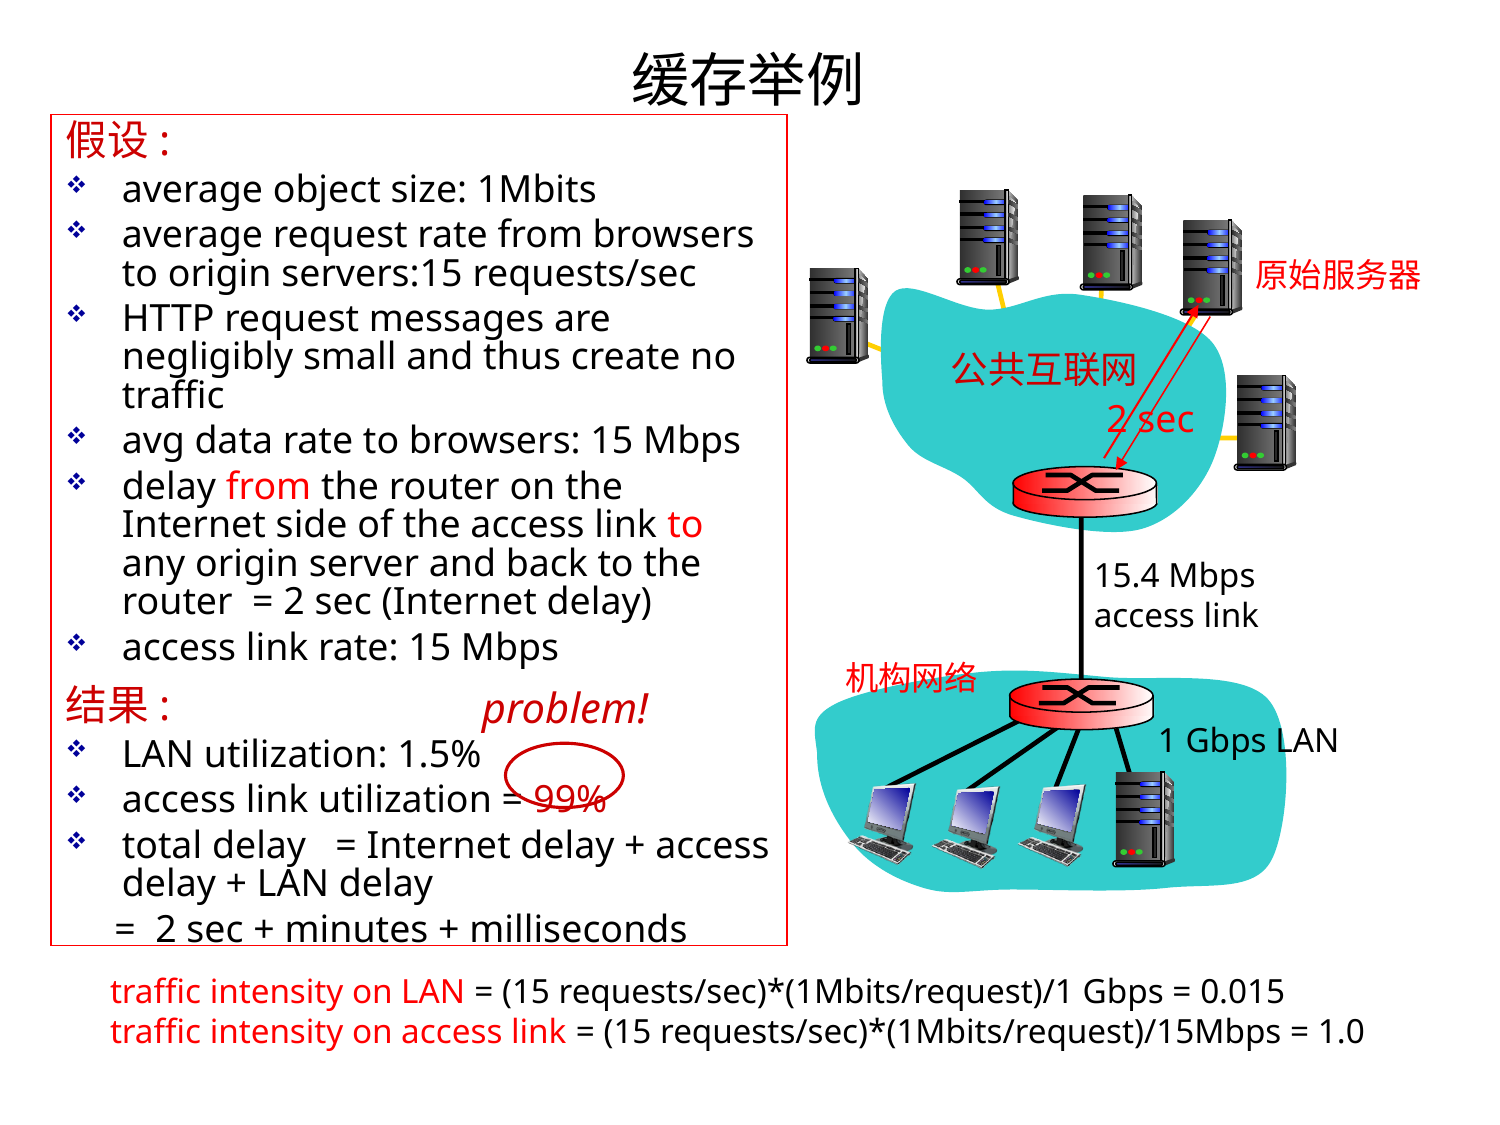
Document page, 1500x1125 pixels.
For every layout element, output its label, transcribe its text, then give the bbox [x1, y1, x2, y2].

text_box traffic intensity on LAN = (15 requests/sec)*(1Mbits/request)/1 Gbps = 0.015 traffic intensity on access link = (15 requests/sec)*(1Mbits/request)/15Mbps = 1.0 [95, 963, 1414, 1058]
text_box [806, 268, 870, 364]
text_box [1116, 447, 1131, 465]
text_box 机构网络 [830, 649, 994, 704]
text_box 原始服务器 [1247, 246, 1437, 302]
text_box [1057, 526, 1081, 530]
text_box [505, 743, 624, 808]
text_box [1009, 678, 1155, 730]
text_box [915, 782, 997, 875]
text_box 公共互联网 [935, 338, 1153, 399]
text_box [1000, 780, 1088, 873]
text_box [1123, 332, 1227, 521]
text_box [1153, 324, 1200, 387]
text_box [1012, 466, 1158, 518]
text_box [1112, 771, 1176, 867]
title 缓存举例 [52, 37, 1457, 119]
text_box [1180, 220, 1243, 316]
text_box 1 Gbps LAN [1143, 711, 1355, 767]
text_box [1080, 195, 1143, 291]
text_box [814, 670, 1287, 893]
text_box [956, 189, 1020, 285]
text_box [1234, 375, 1297, 471]
text_box [1082, 526, 1151, 533]
text_box [880, 288, 1186, 514]
text_box problem! [467, 674, 776, 740]
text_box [831, 778, 918, 871]
text_box 假设: average object size: 1Mbits average request rate from browsers to origin servers:15 requests/sec HTTP request messages are negligibly small and thus create no traffic avg data rate to browsers: 15 Mbps delay from the router on the Internet side of the access link to any origin server and back to the router = 2 sec (Internet delay) access link rate: 15 Mbps 结果: LAN utilization: 1.5% access link utilization = 99% total delay = Internet delay + access delay + LAN delay = 2 sec + minutes + milliseconds [50, 114, 787, 946]
text_box 2 sec [1091, 387, 1210, 447]
text_box 15.4 Mbps access link [1078, 547, 1280, 642]
